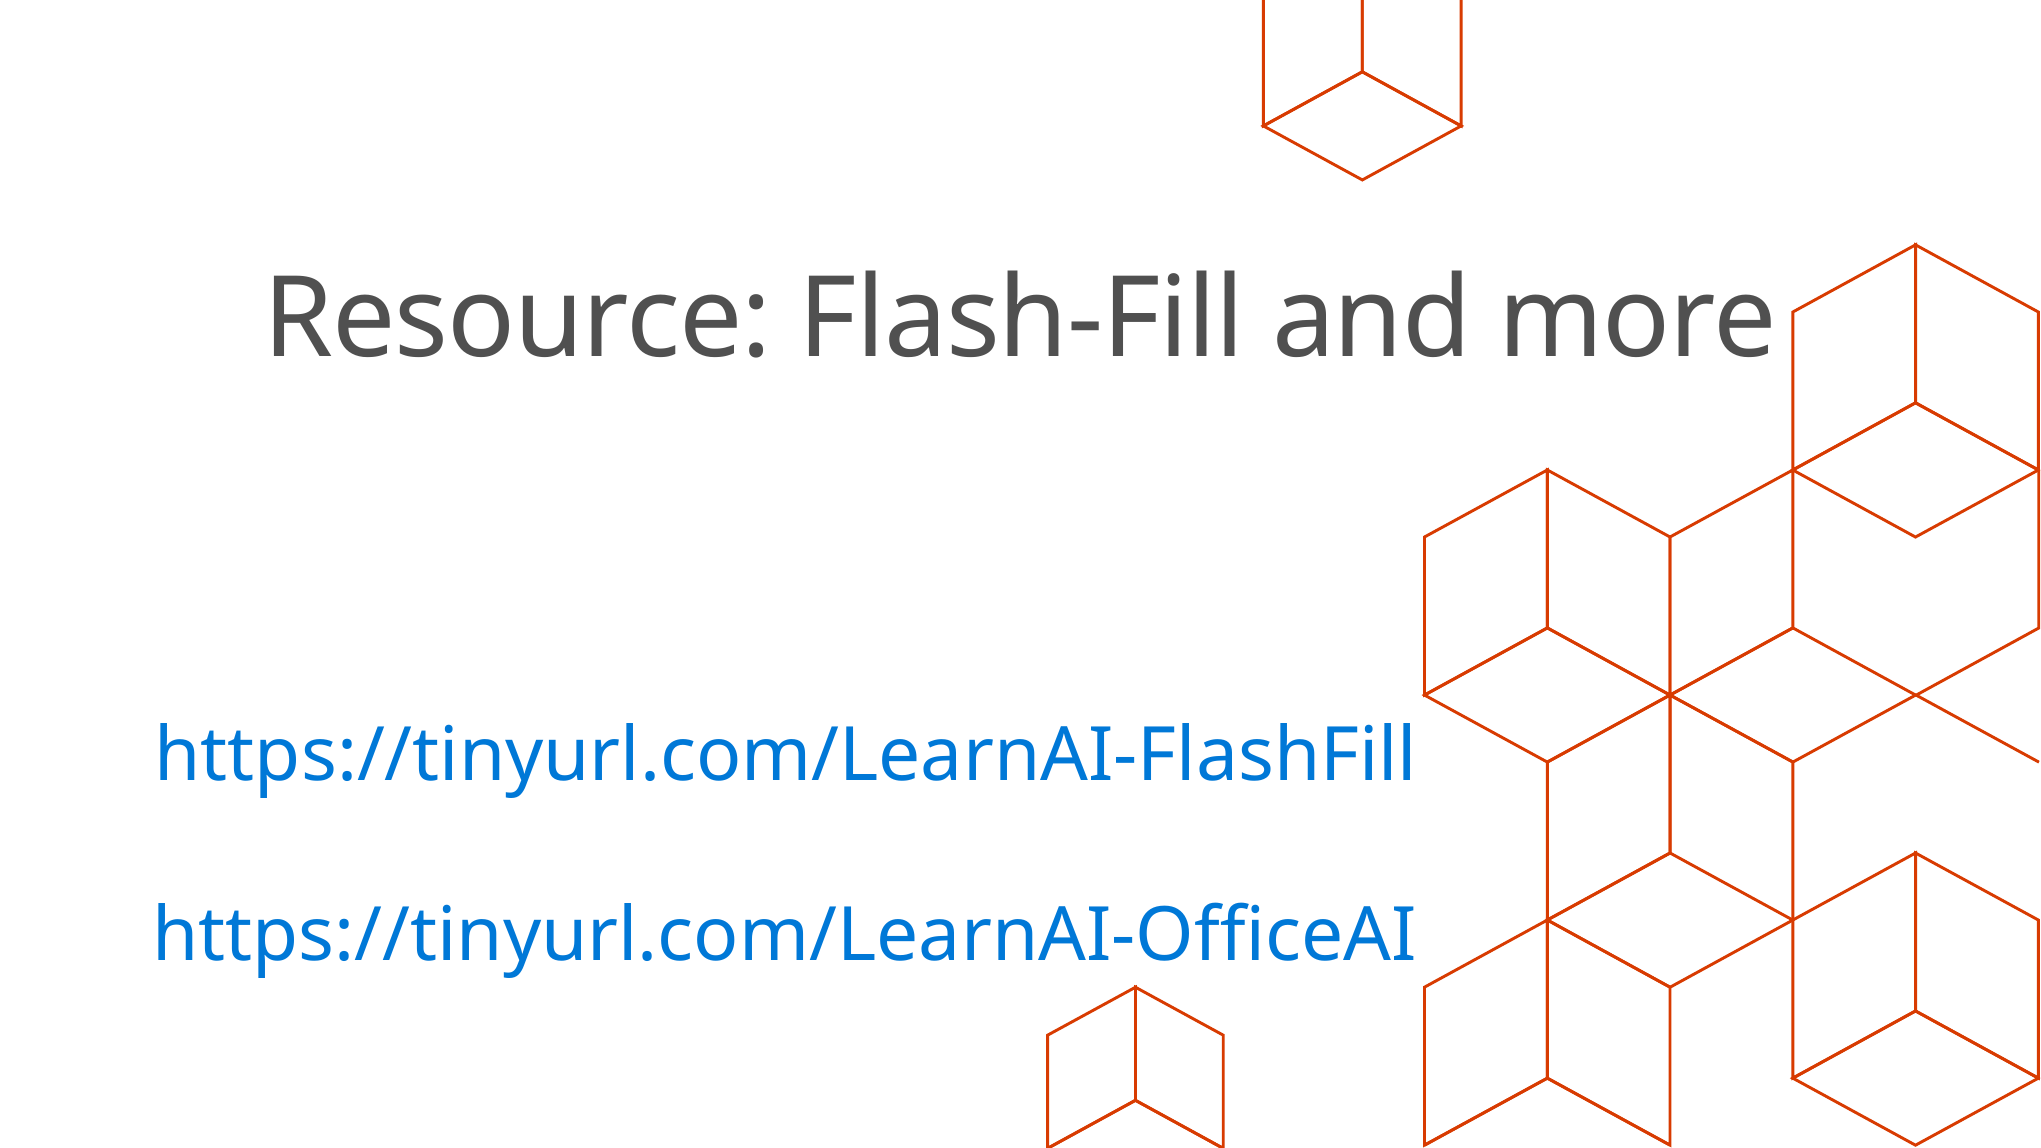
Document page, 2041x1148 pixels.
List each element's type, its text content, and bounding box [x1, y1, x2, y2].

text_box Resource: Flash-Fill and more [0, 244, 2041, 380]
text_box https://tinyurl.com/LearnAI-FlashFill https://tinyurl.com/LearnAI-OfficeAI [0, 705, 1418, 976]
